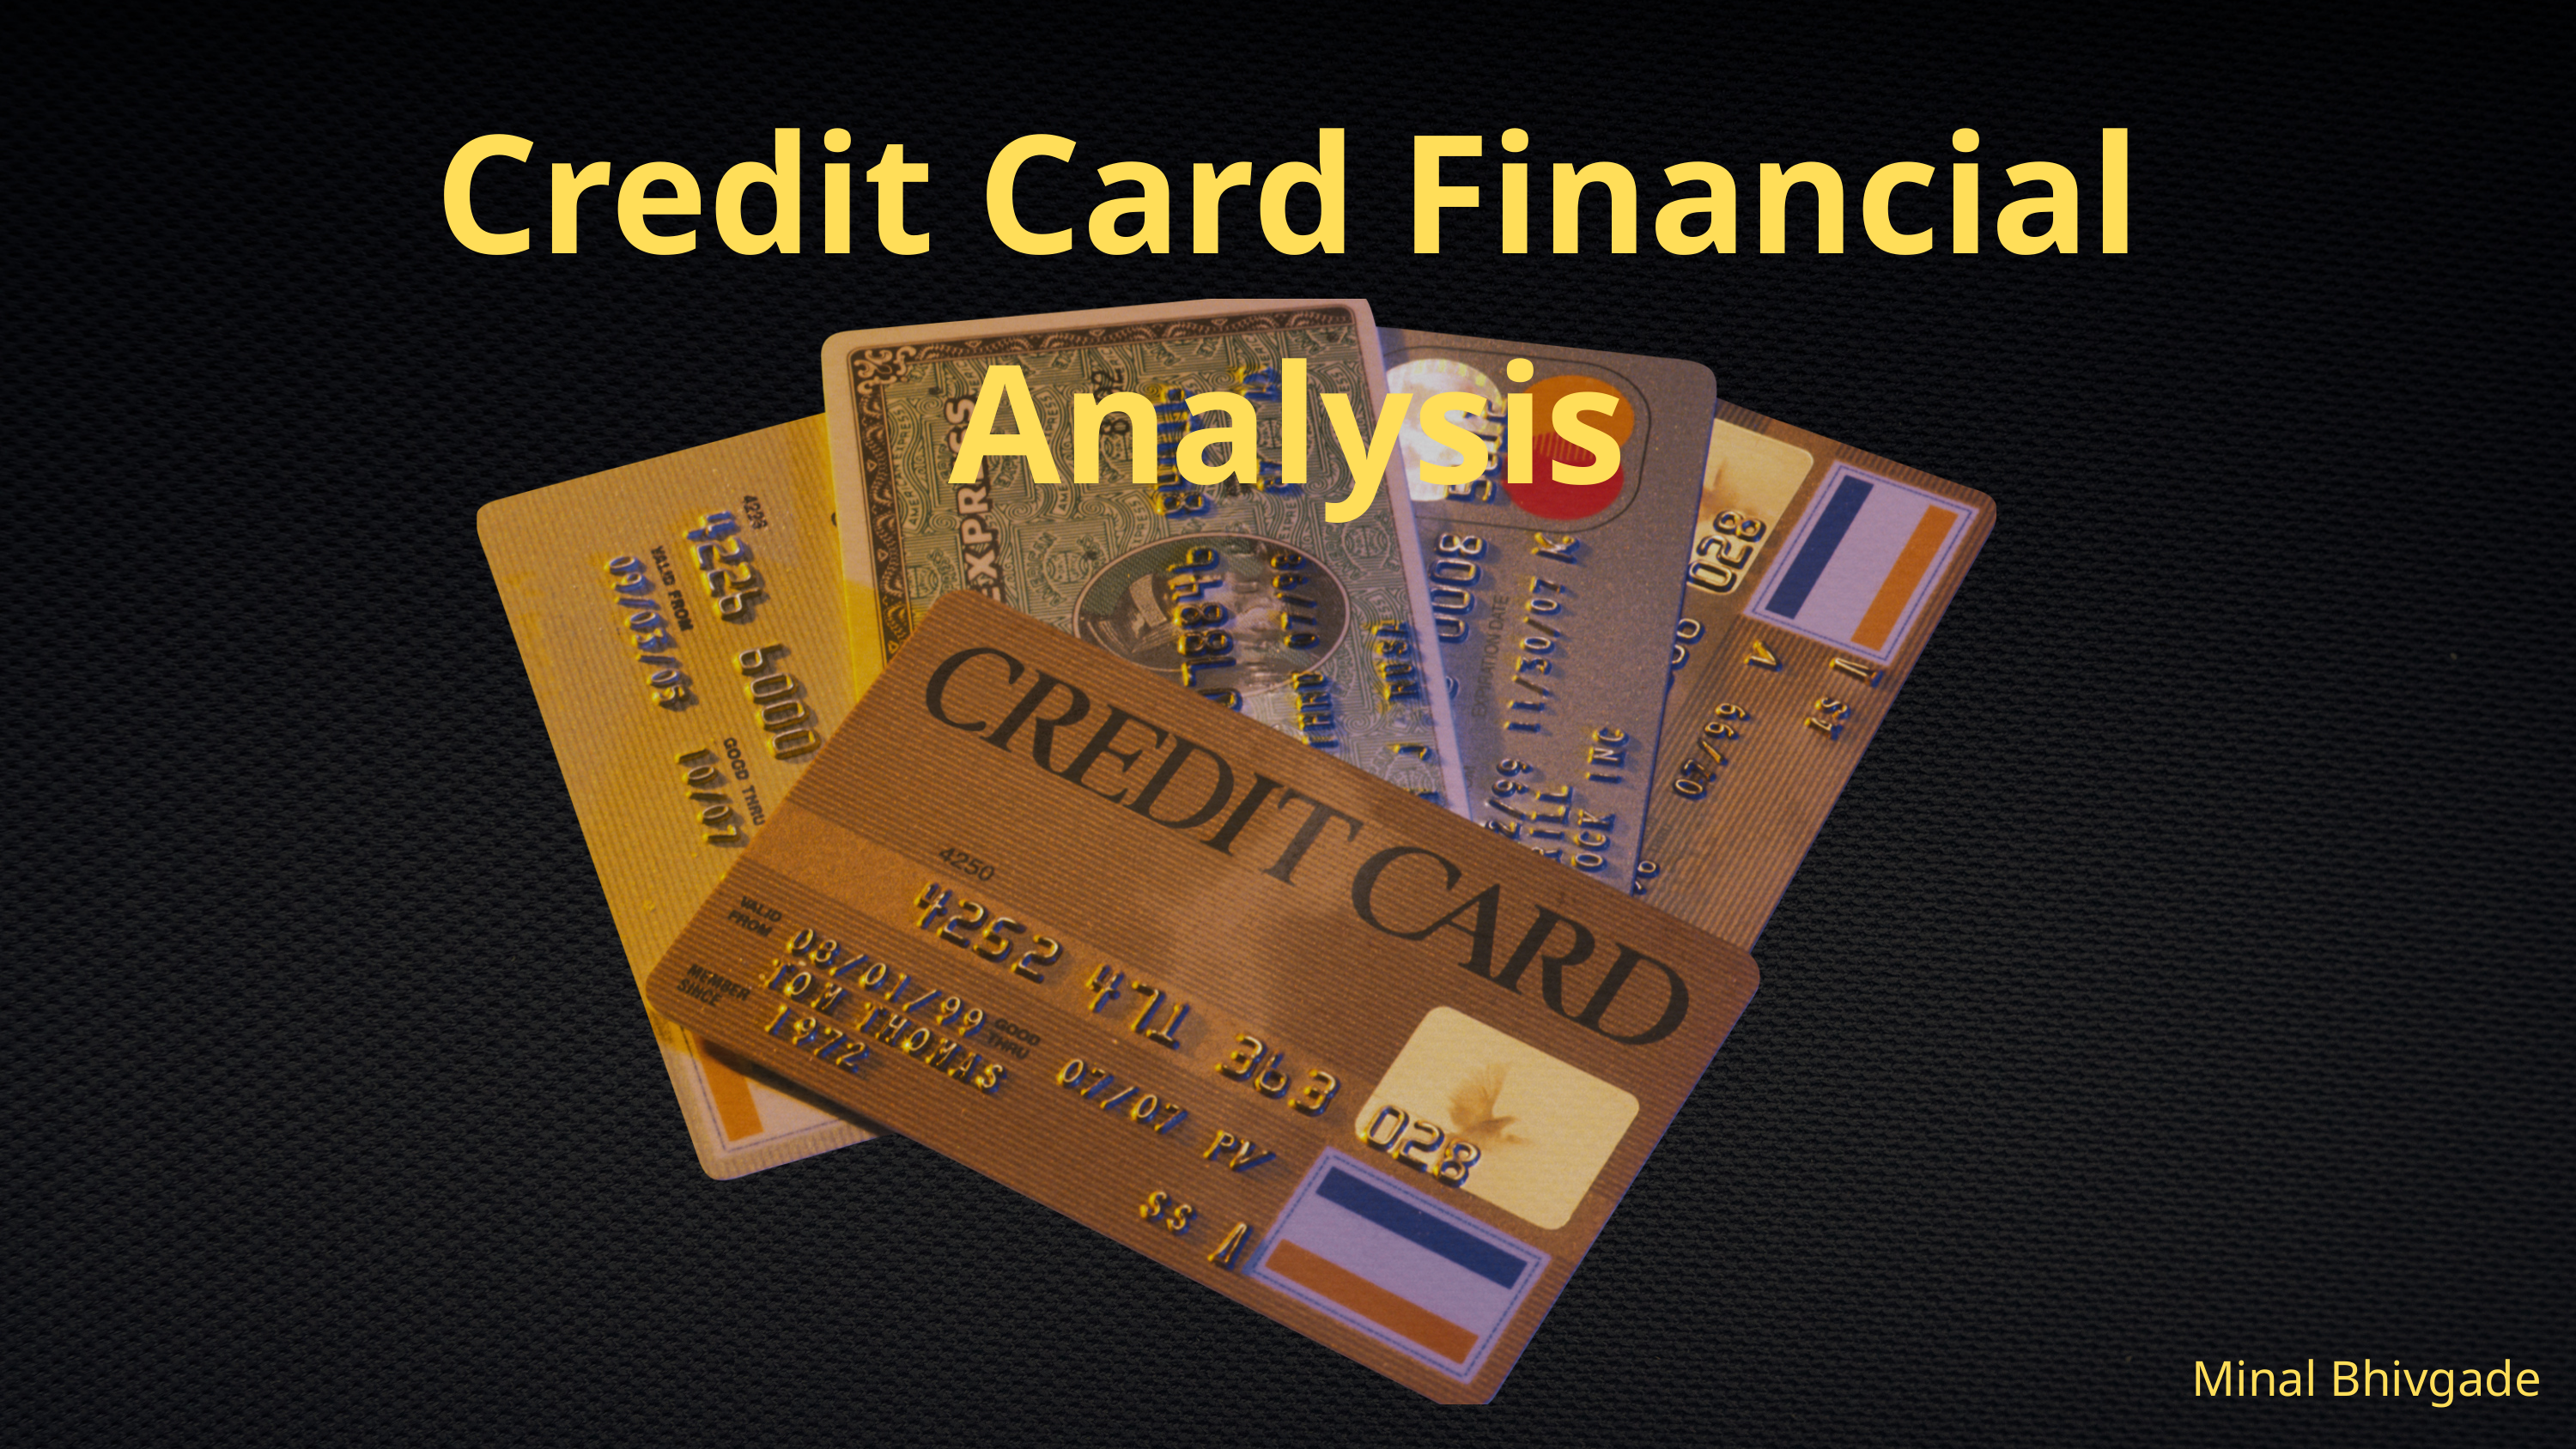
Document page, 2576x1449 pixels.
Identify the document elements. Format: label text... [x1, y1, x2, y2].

text_box [0, 0, 2576, 1449]
text_box [477, 518, 1997, 1404]
text_box Minal Bhivgade [2189, 1338, 2545, 1406]
text_box Credit Card Financial Analysis [87, 56, 2489, 518]
